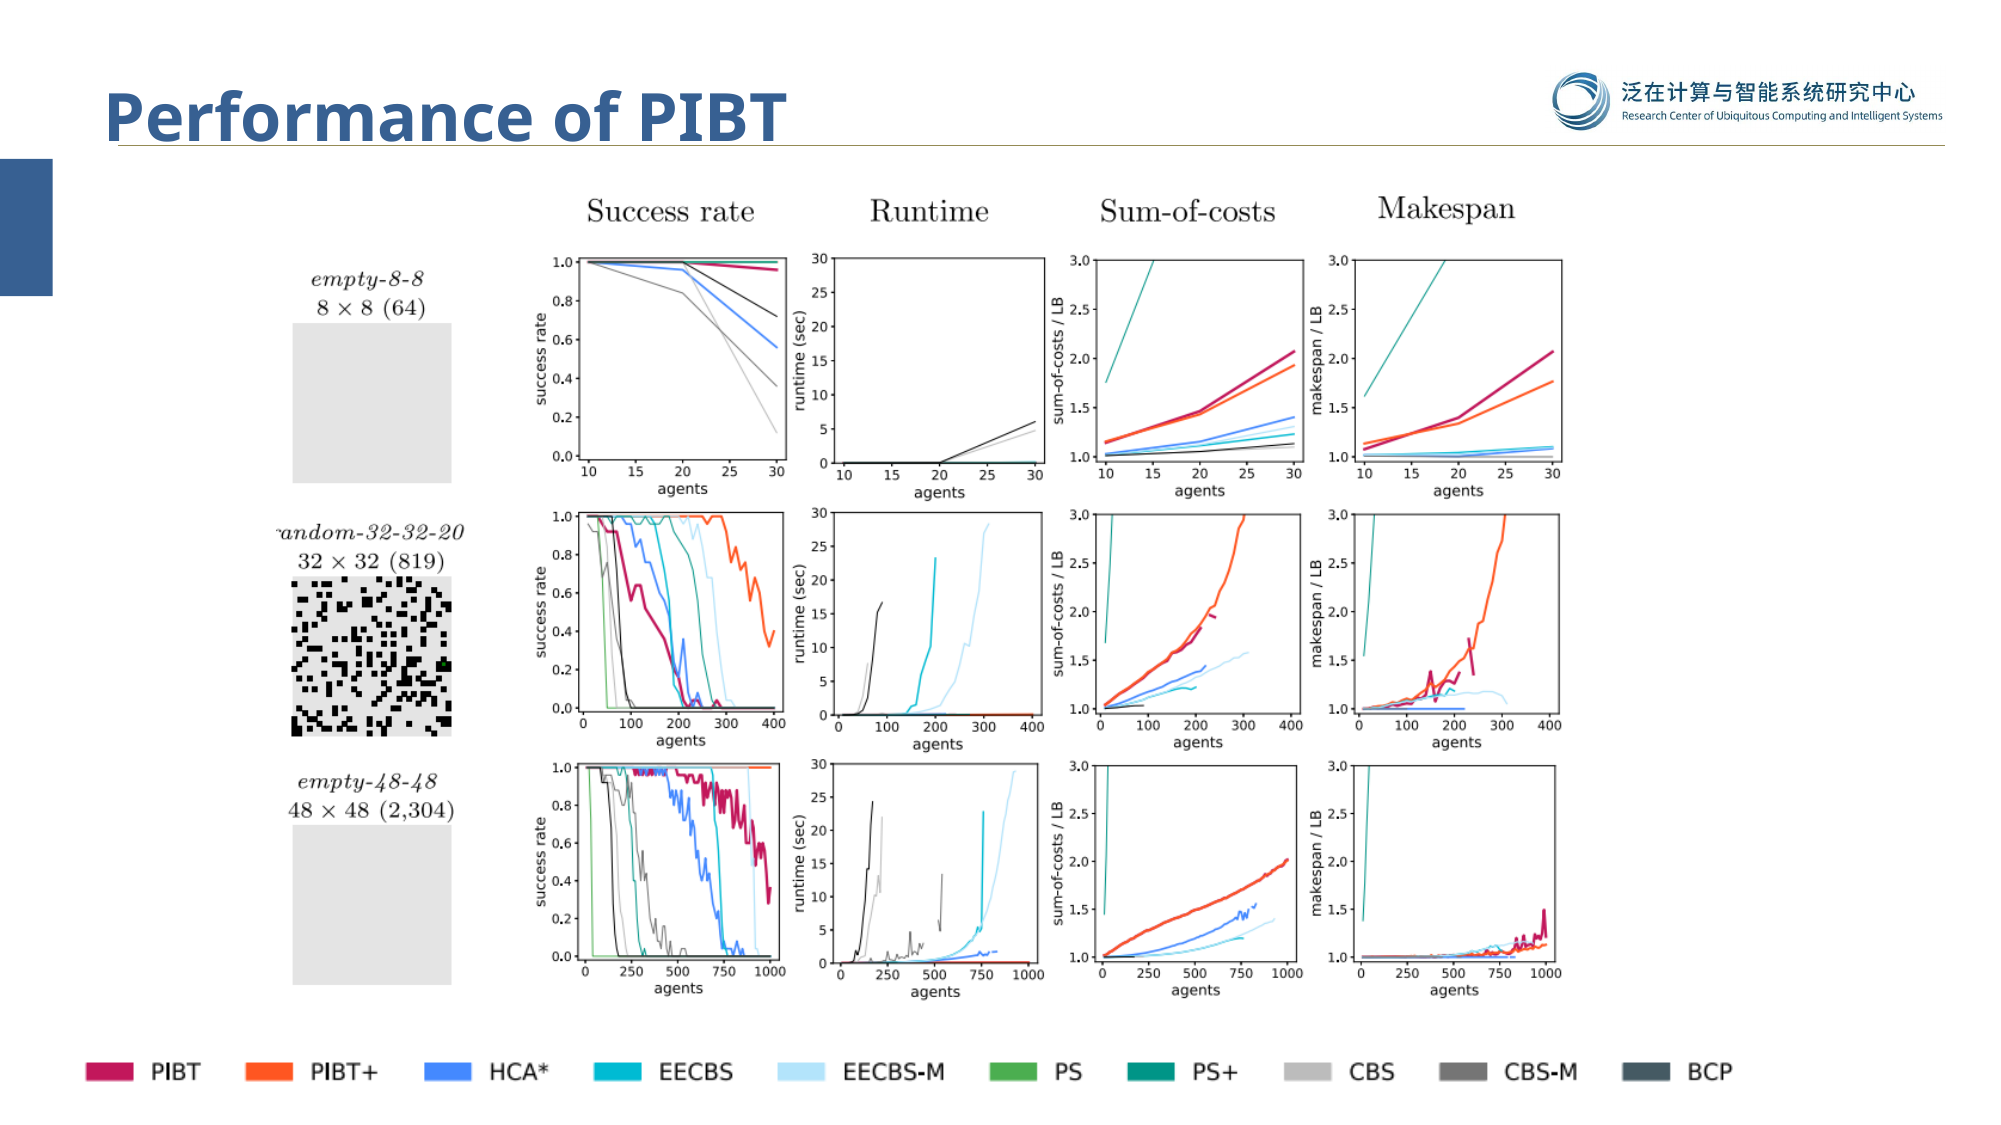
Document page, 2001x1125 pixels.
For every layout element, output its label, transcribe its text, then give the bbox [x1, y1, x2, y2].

text_box Performance of PIBT [88, 26, 1954, 162]
text_box [0, 157, 55, 298]
picture [275, 174, 1584, 1003]
picture [76, 1028, 1784, 1123]
